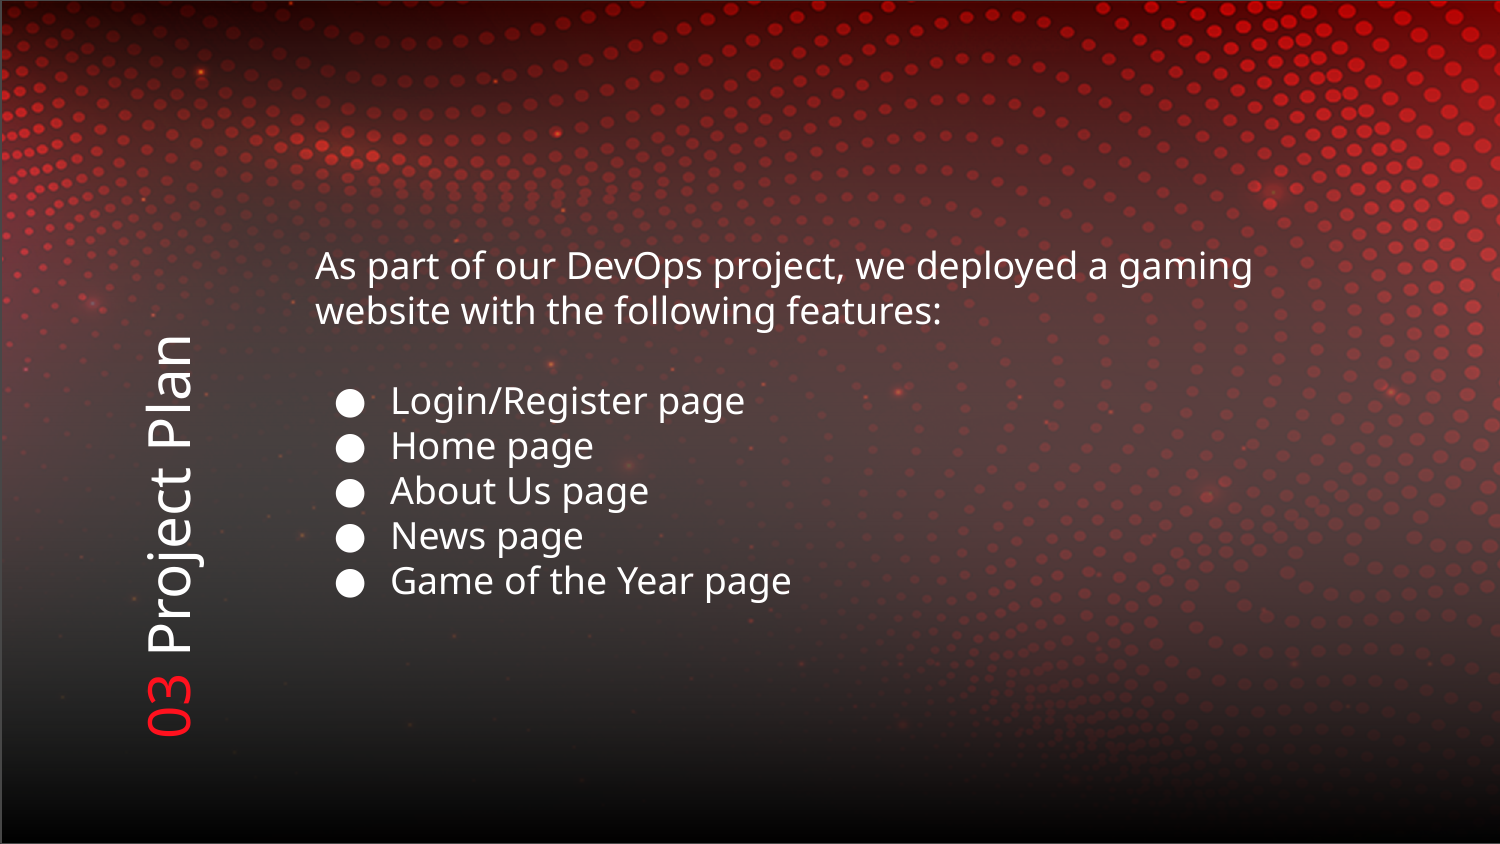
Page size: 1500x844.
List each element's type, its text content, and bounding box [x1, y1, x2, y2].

picture [2, 1, 1500, 77]
list As part of our DevOps project, we deployed a gaming website with the following features: Login/Register page Home page About Us page News page Game of the Year page [300, 110, 1383, 733]
title 03 Project Plan [116, 87, 196, 755]
